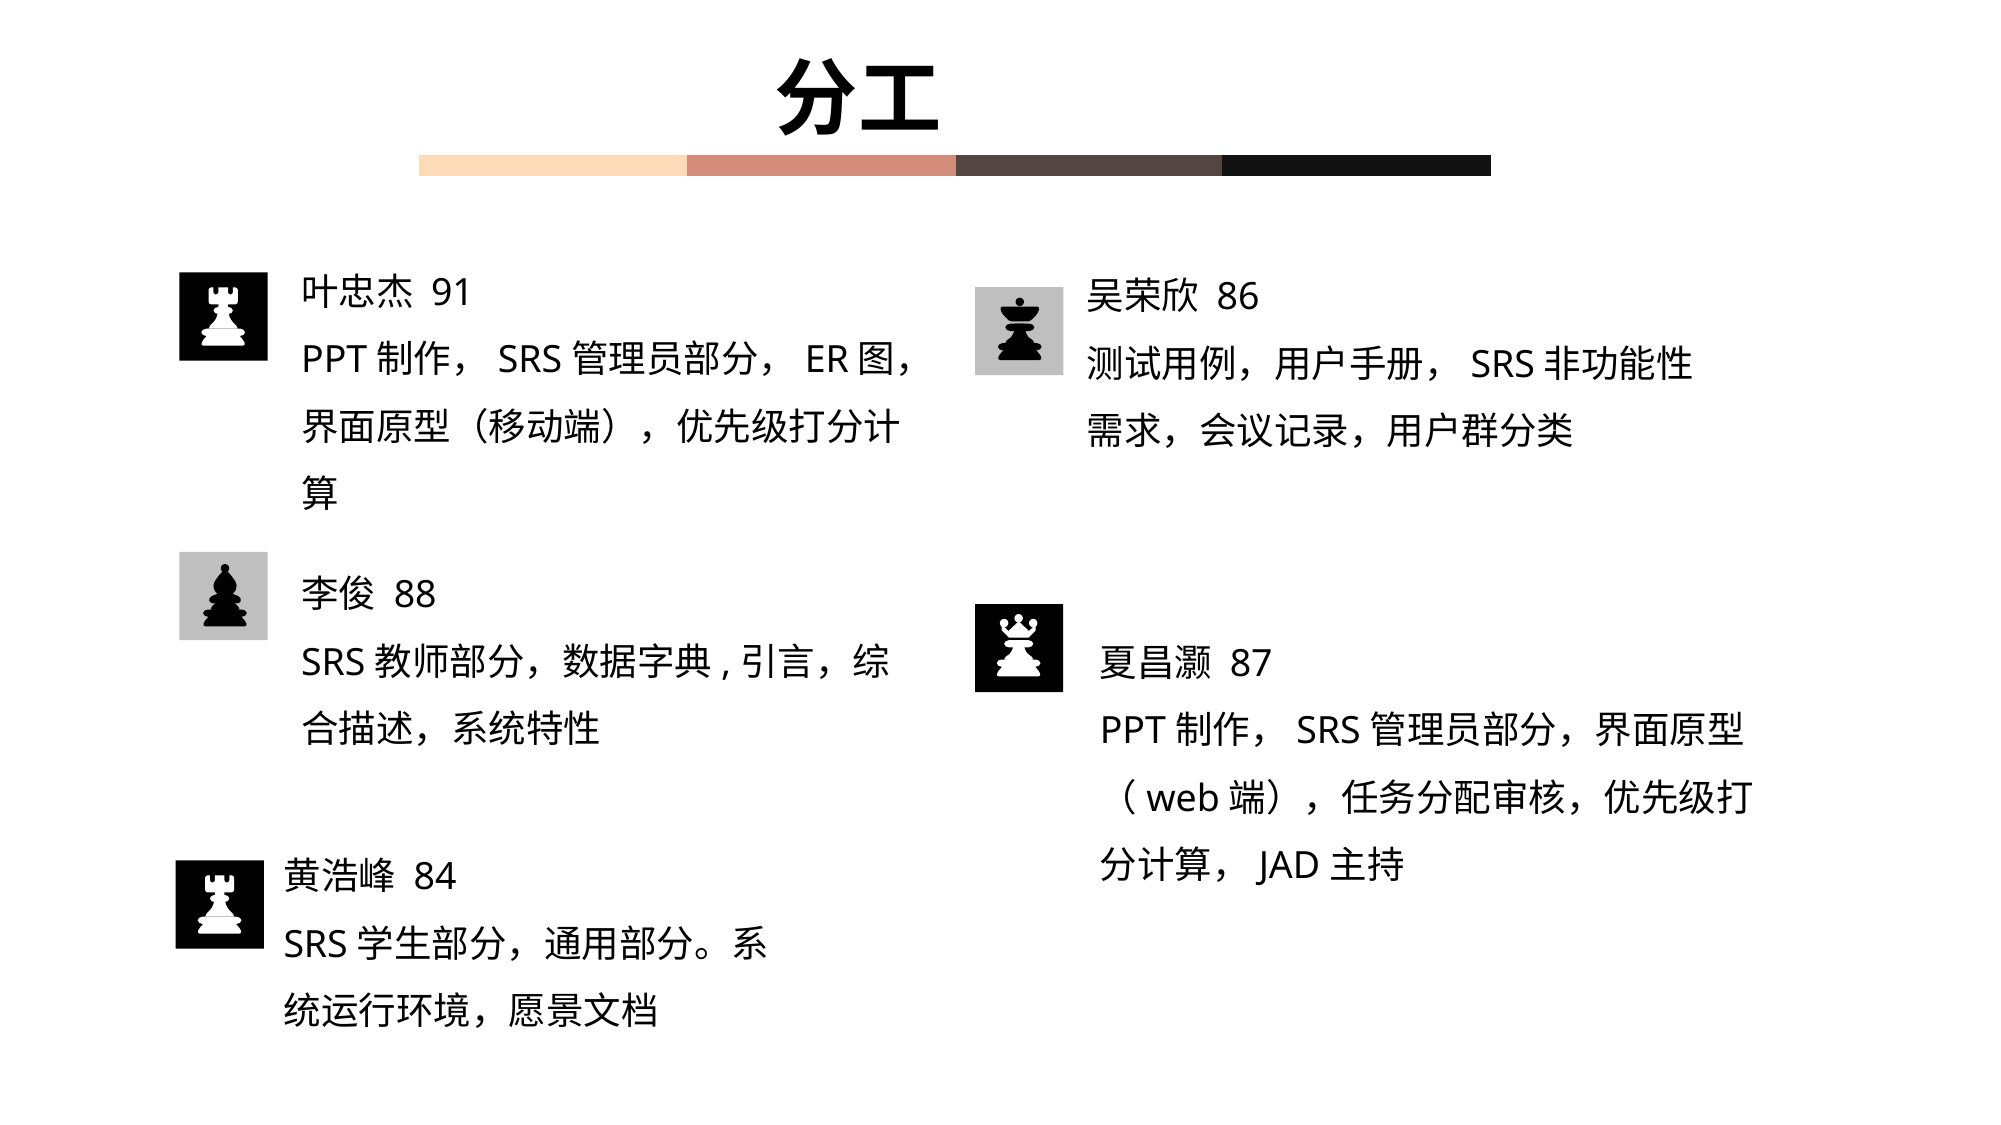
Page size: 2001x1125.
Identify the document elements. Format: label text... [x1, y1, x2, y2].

text_box 李俊 88 SRS教师部分，数据字典,引言，综合描述，系统特性 [286, 510, 915, 803]
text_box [179, 272, 268, 361]
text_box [179, 551, 268, 641]
text_box 吴荣欣 86 测试用例，用户手册，SRS非功能性需求，会议记录，用户群分类 [1071, 212, 1714, 490]
text_box 黄浩峰 84 SRS学生部分，通用部分。系统运行环境，愿景文档 [268, 792, 809, 1070]
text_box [974, 603, 1064, 693]
text_box 夏昌灏 87 PPT制作，SRS管理员部分，界面原型（web端），任务分配审核，优先级打分计算，JAD主持 [1085, 579, 1803, 924]
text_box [175, 860, 264, 949]
text_box 叶忠杰 91 PPT制作，SRS管理员部分，ER图，界面原型（移动端），优先级打分计算 [286, 207, 950, 523]
list 分工 [760, 49, 1477, 110]
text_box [975, 286, 1064, 376]
